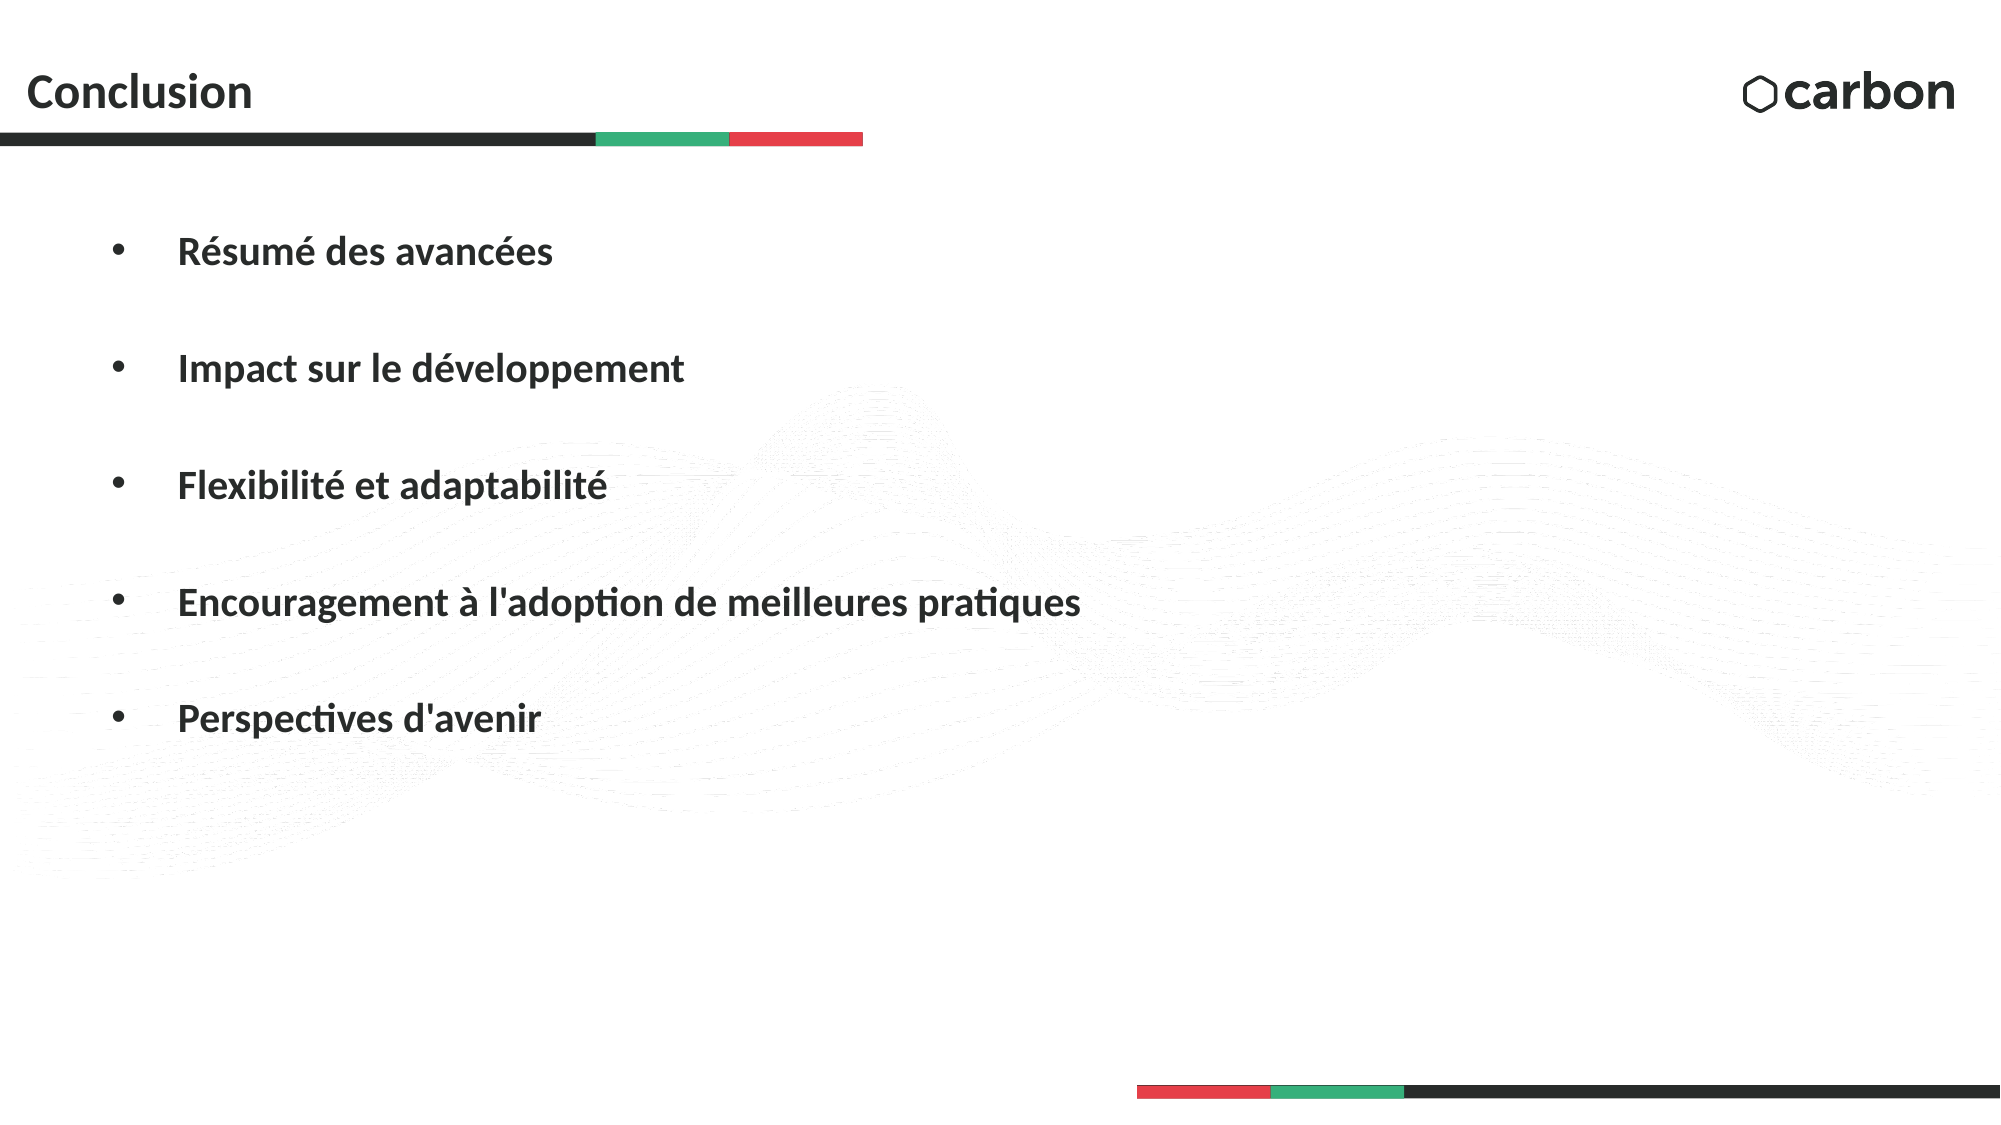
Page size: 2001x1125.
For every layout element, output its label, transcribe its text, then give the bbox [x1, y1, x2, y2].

picture [1743, 71, 1954, 113]
title Conclusion [12, 52, 1712, 133]
list Résumé des avancées Impact sur le développement Flexibilité et adaptabilité Encouragement à l'adoption de meilleures pratiques Perspectives d'avenir [87, 191, 1892, 1005]
